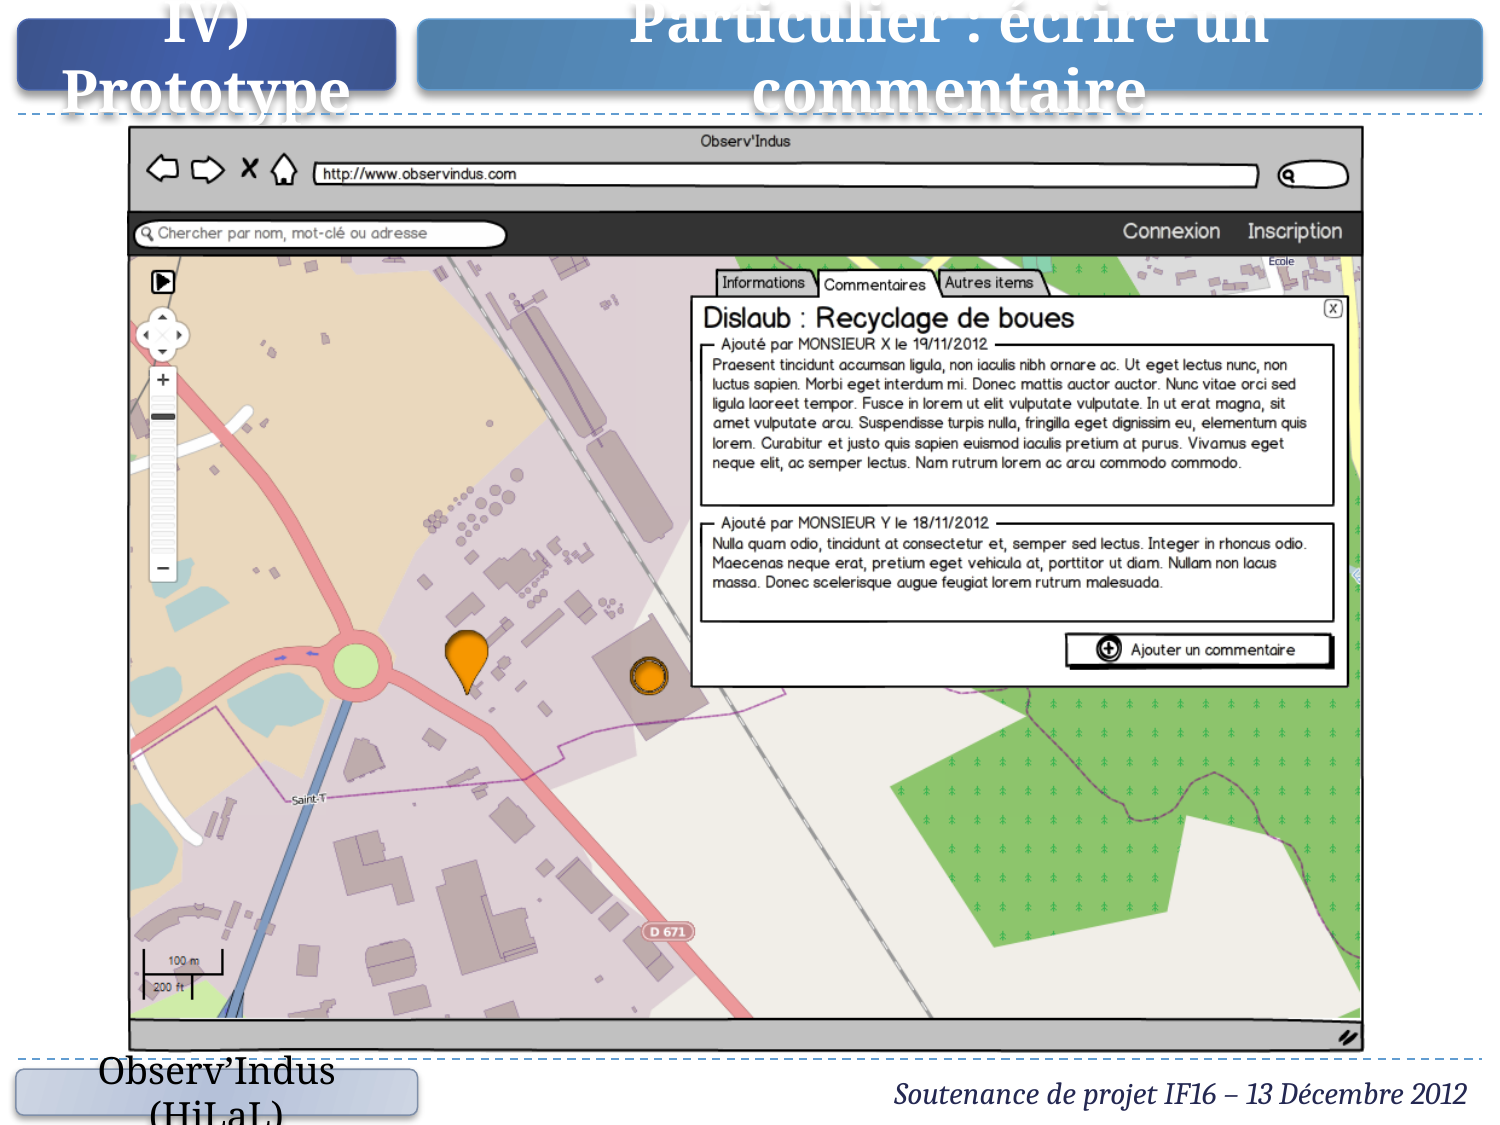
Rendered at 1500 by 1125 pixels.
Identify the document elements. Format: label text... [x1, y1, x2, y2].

text_box IV) Prototype [16, 18, 397, 91]
picture [126, 124, 1365, 1054]
text_box Soutenance de projet IF16 – 13 Décembre 2012 [419, 1065, 1483, 1119]
text_box Particulier : écrire un commentaire [416, 18, 1484, 91]
text_box Observ’Indus (HiLaL) [15, 1069, 419, 1116]
